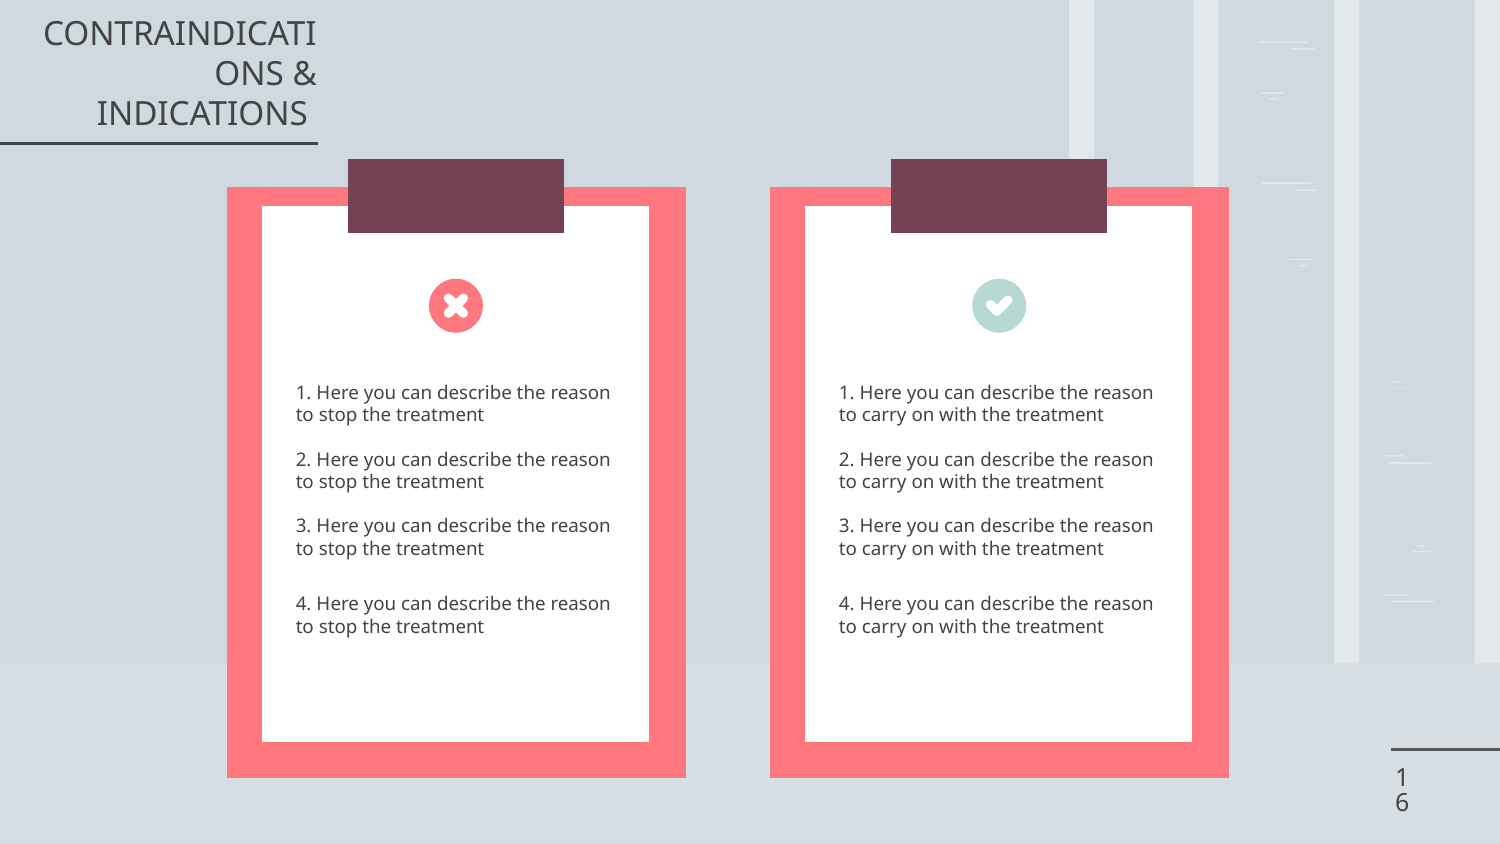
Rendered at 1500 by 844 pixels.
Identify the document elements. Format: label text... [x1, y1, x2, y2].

text_box [428, 278, 483, 333]
text_box 2. Here you can describe the reason to stop the treatment [280, 444, 632, 499]
text_box 3. Here you can describe the reason to stop the treatment [280, 499, 632, 576]
text_box [262, 205, 650, 742]
text_box [805, 205, 1193, 742]
text_box [891, 159, 1108, 233]
text_box 3. Here you can describe the reason to carry on with the treatment [824, 499, 1175, 576]
text_box [769, 187, 1229, 778]
text_box [972, 278, 1027, 333]
text_box 1. Here you can describe the reason to stop the treatment [280, 365, 632, 444]
text_box 4. Here you can describe the reason to carry on with the treatment [824, 576, 1175, 655]
text_box 2. Here you can describe the reason to carry on with the treatment [824, 444, 1175, 499]
text_box 1. Here you can describe the reason to carry on with the treatment [824, 365, 1175, 444]
text_box [348, 159, 564, 233]
text_box 4. Here you can describe the reason to stop the treatment [280, 576, 632, 655]
text_box [226, 187, 686, 778]
slide_number ‹#› [1380, 745, 1432, 811]
title CONTRAINDICATIONS & INDICATIONS [17, 99, 332, 148]
